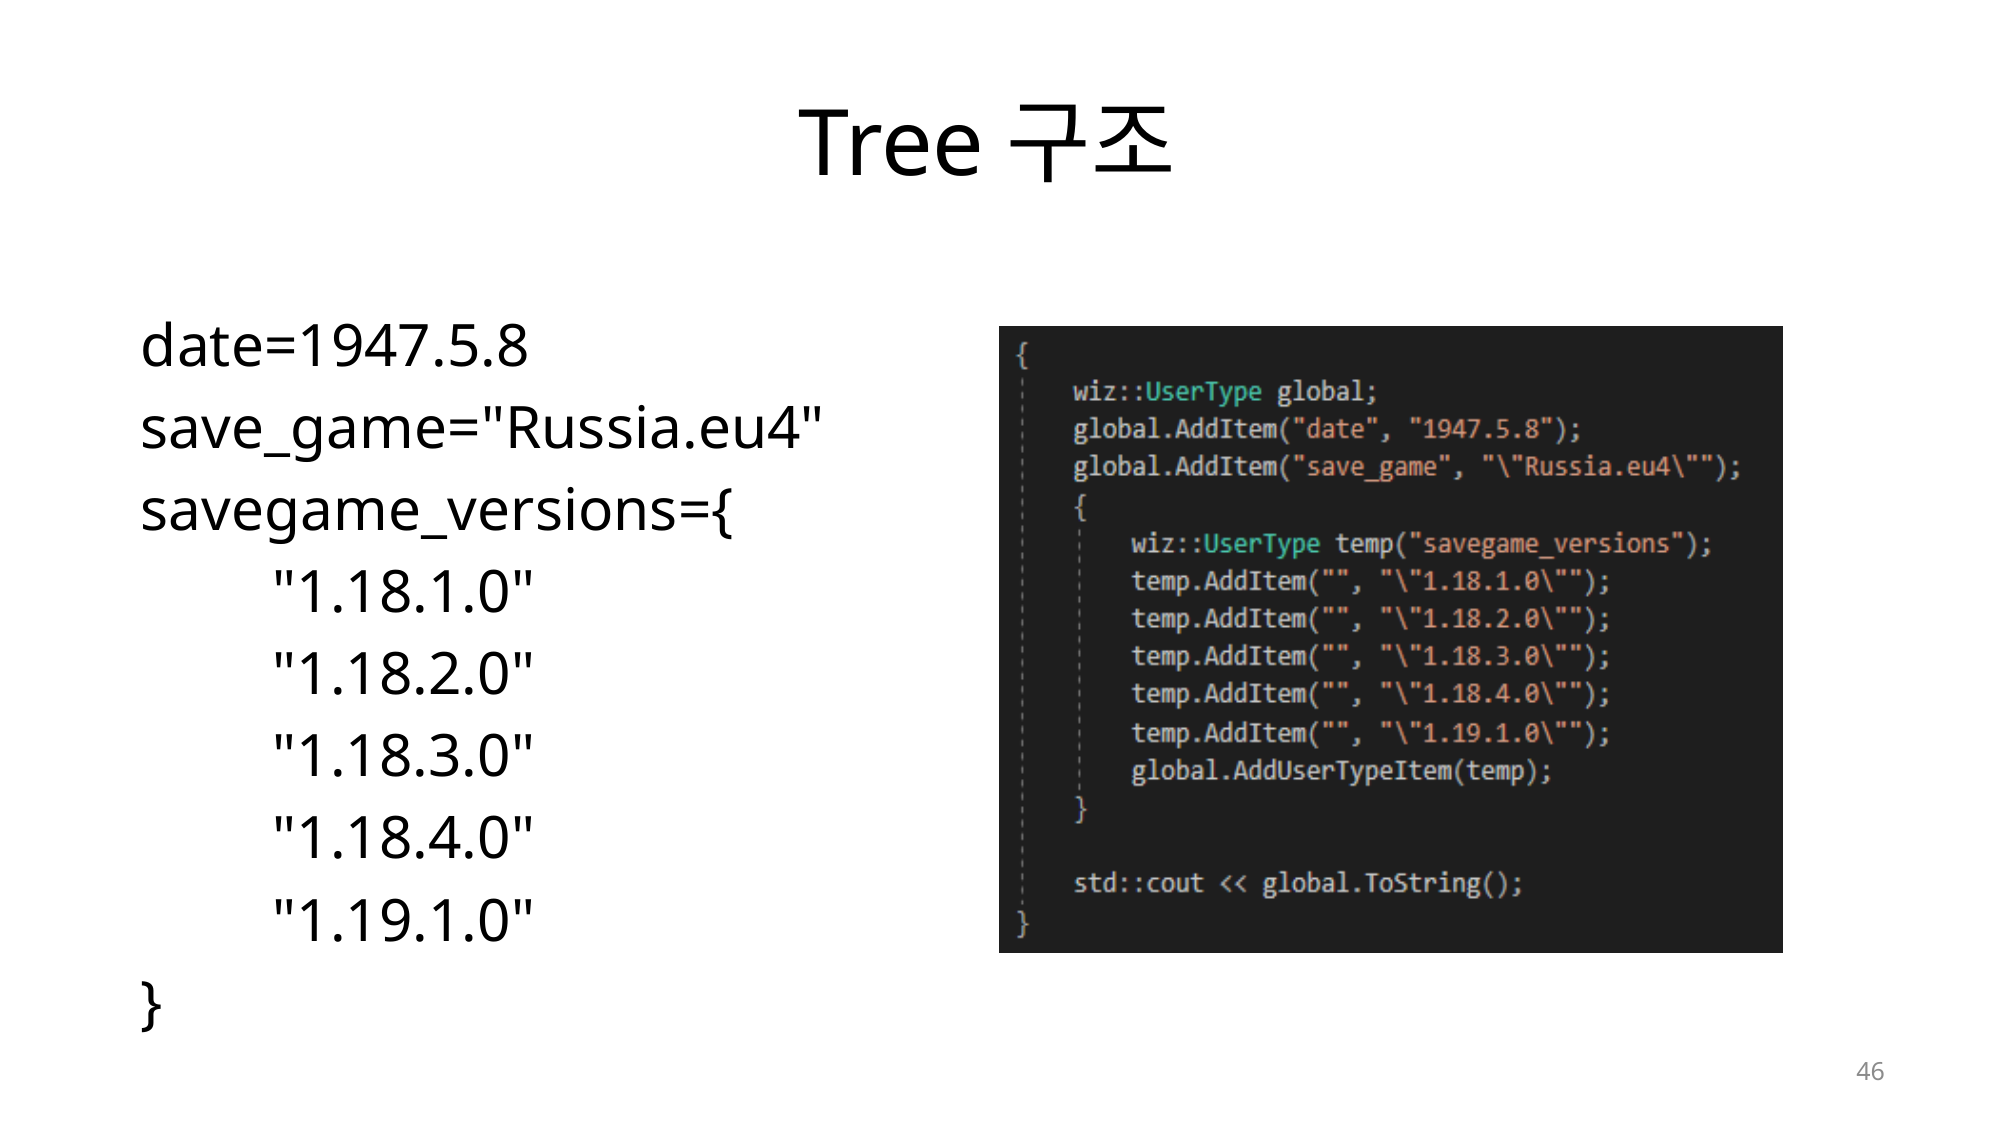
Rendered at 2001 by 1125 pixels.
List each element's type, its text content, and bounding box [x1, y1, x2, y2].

picture [999, 326, 1783, 953]
list date=1947.5.8 save_game="Russia.eu4" savegame_versions={ "1.18.1.0" "1.18.2.0" "1.18.3.0" "1.18.4.0" "1.19.1.0" } [125, 300, 906, 1043]
title Tree구조 [99, 45, 1900, 233]
slide_number 49 [1433, 1042, 1900, 1103]
